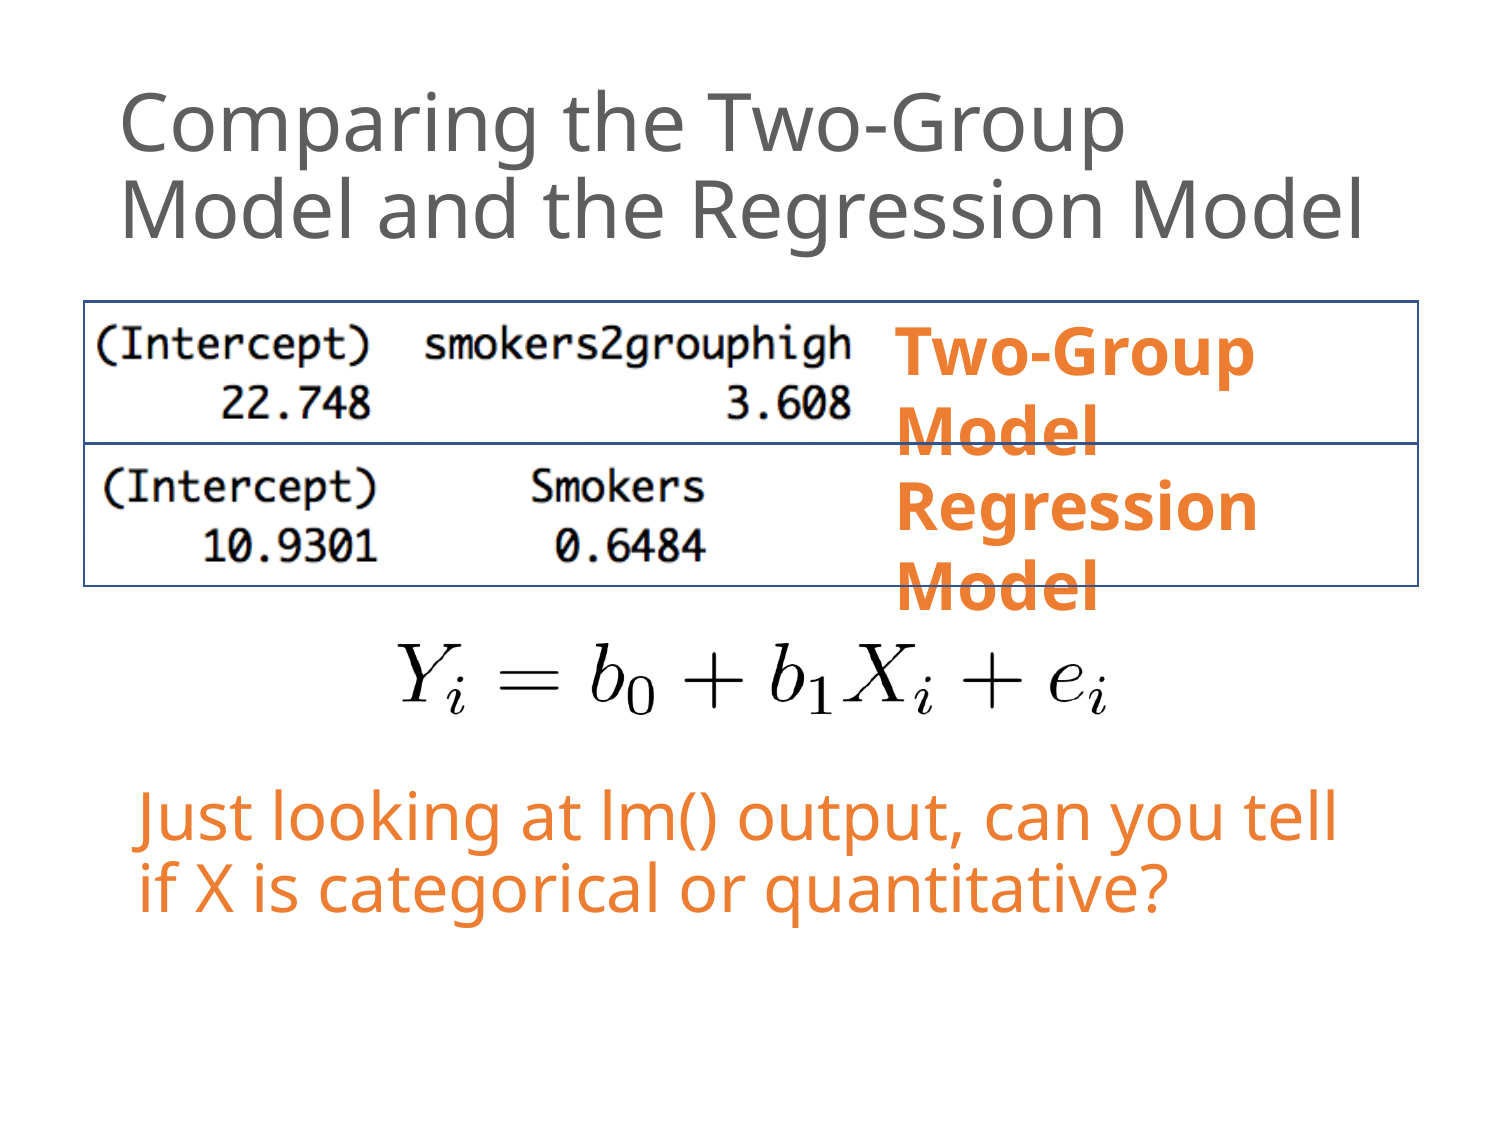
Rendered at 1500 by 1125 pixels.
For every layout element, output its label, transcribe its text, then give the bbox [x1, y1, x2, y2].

picture [378, 622, 1122, 739]
text_box Just looking at lm() output, can you tell if X is categorical or quantitative? [123, 775, 1377, 1000]
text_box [84, 301, 1439, 590]
title Comparing the Two-Group Model and the Regression Model [103, 59, 1397, 278]
